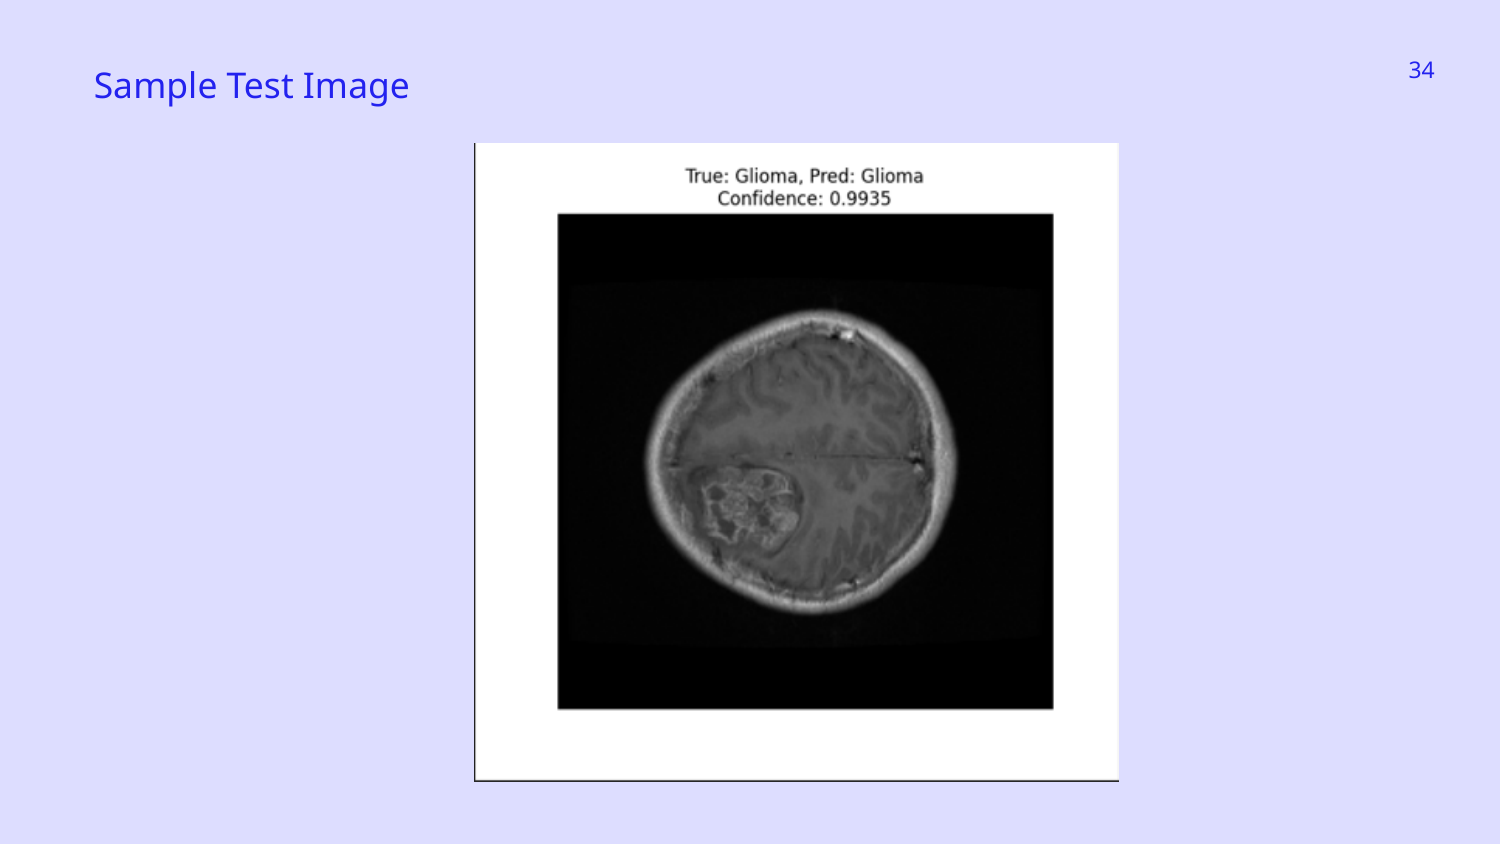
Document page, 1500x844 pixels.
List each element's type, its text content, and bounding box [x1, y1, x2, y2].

picture [473, 143, 1119, 782]
text_box Sample Test Image [78, 47, 834, 156]
slide_number ‹#› [1392, 41, 1450, 71]
